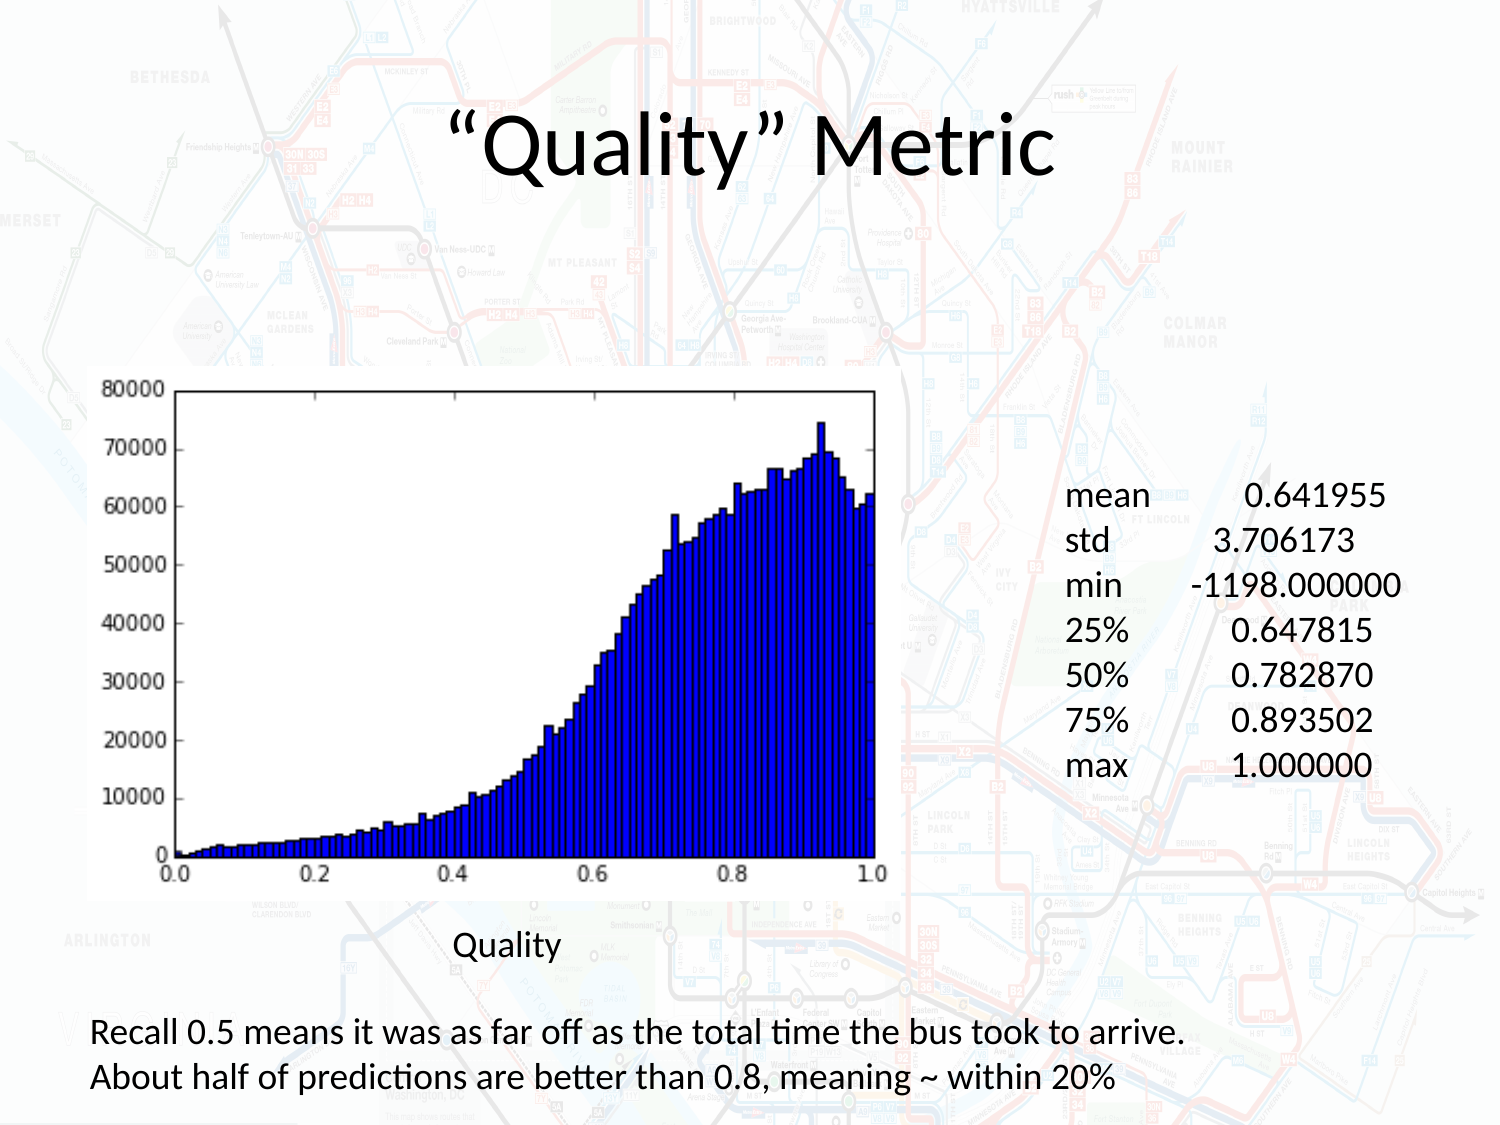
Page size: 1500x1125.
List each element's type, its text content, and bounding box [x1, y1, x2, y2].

text_box Recall 0.5 means it was as far off as the total time the bus took to arrive. About half of predictions are better than 0.8, meaning ~ within 20% [74, 999, 1213, 1105]
text_box Quality [437, 912, 688, 973]
text_box mean 0.641955 std 3.706173 min -1198.000000 25% 0.647815 50% 0.782870 75% 0.893502 max 1.000000 [1049, 462, 1500, 793]
title “Quality” Metric [75, 45, 1425, 233]
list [87, 366, 901, 901]
